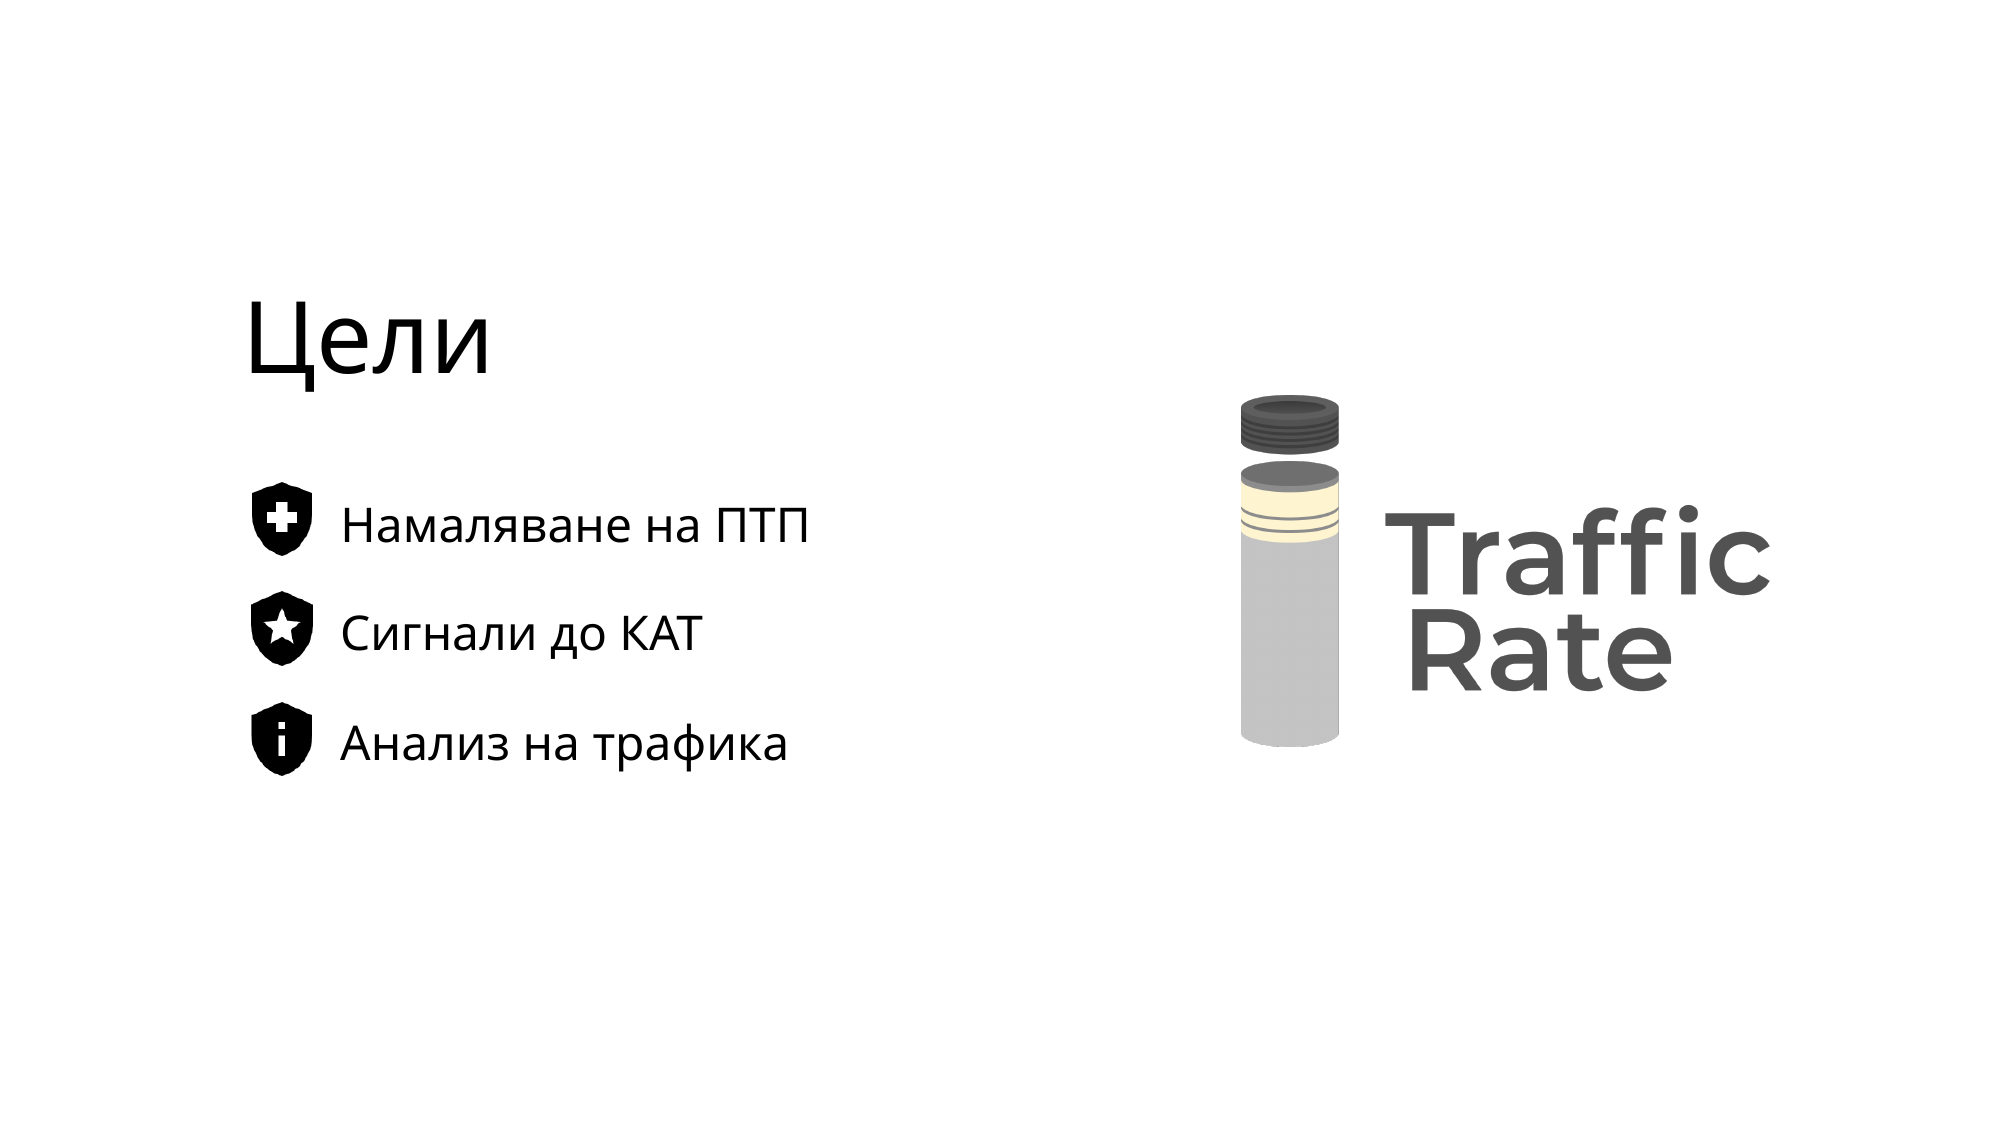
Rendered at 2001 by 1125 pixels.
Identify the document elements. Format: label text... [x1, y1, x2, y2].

text_box Намаляване на ПТП [326, 493, 910, 561]
text_box Анализ на трафика [325, 711, 1067, 779]
title Цели [227, 232, 1140, 450]
text_box Сигнали до КАТ [325, 601, 1067, 669]
picture [240, 587, 323, 669]
picture [1134, 316, 1876, 1046]
picture [237, 474, 326, 563]
picture [241, 698, 322, 779]
